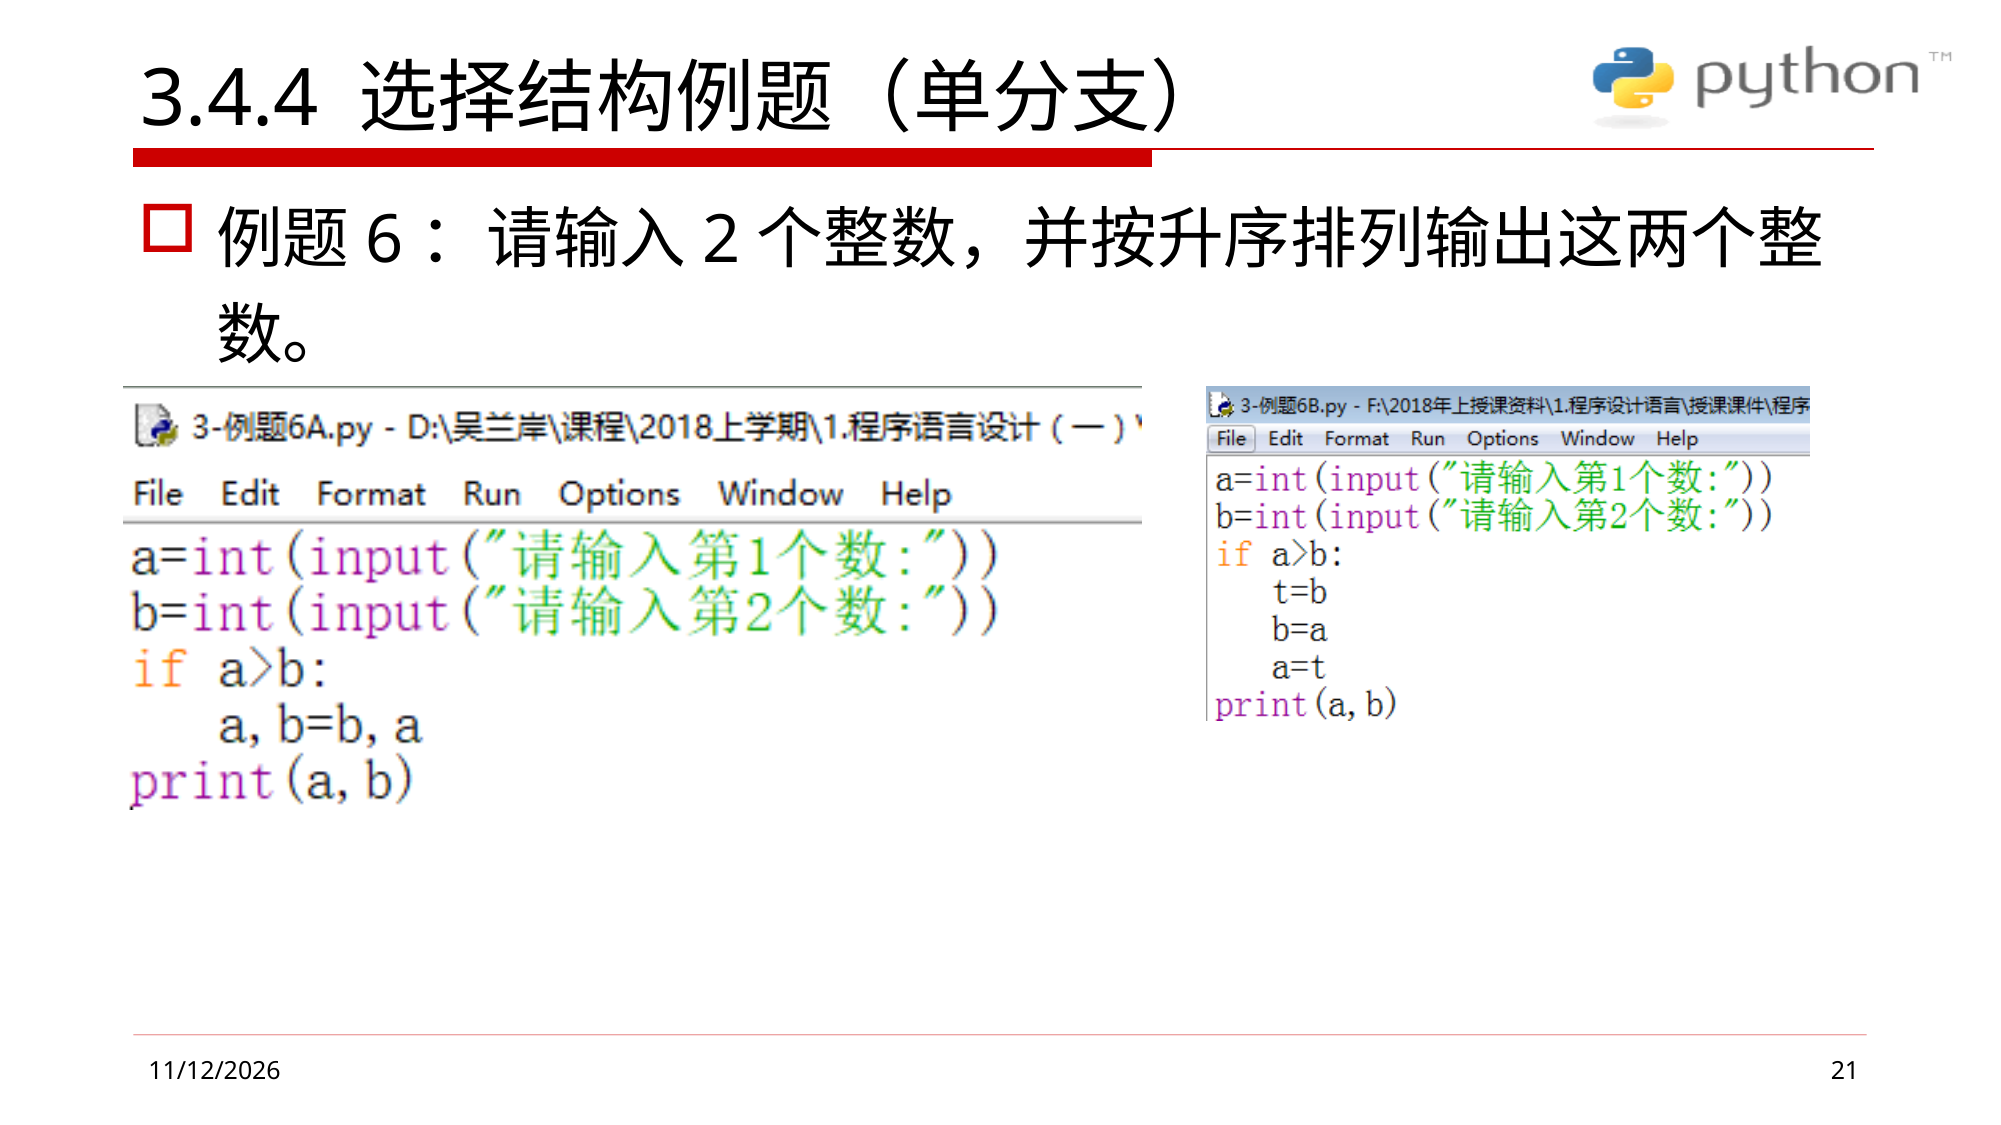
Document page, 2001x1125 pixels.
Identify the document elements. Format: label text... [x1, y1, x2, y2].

title 3.4.4 选择结构例题（单分支） [125, 31, 1876, 149]
picture [123, 386, 1142, 810]
slide_number 21 [1440, 1046, 1875, 1091]
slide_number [133, 1046, 567, 1103]
picture [1560, 30, 2000, 142]
list 例题6：请输入2个整数，并按升序排列输出这两个整数。 [123, 172, 1874, 1029]
picture [1206, 386, 1810, 721]
